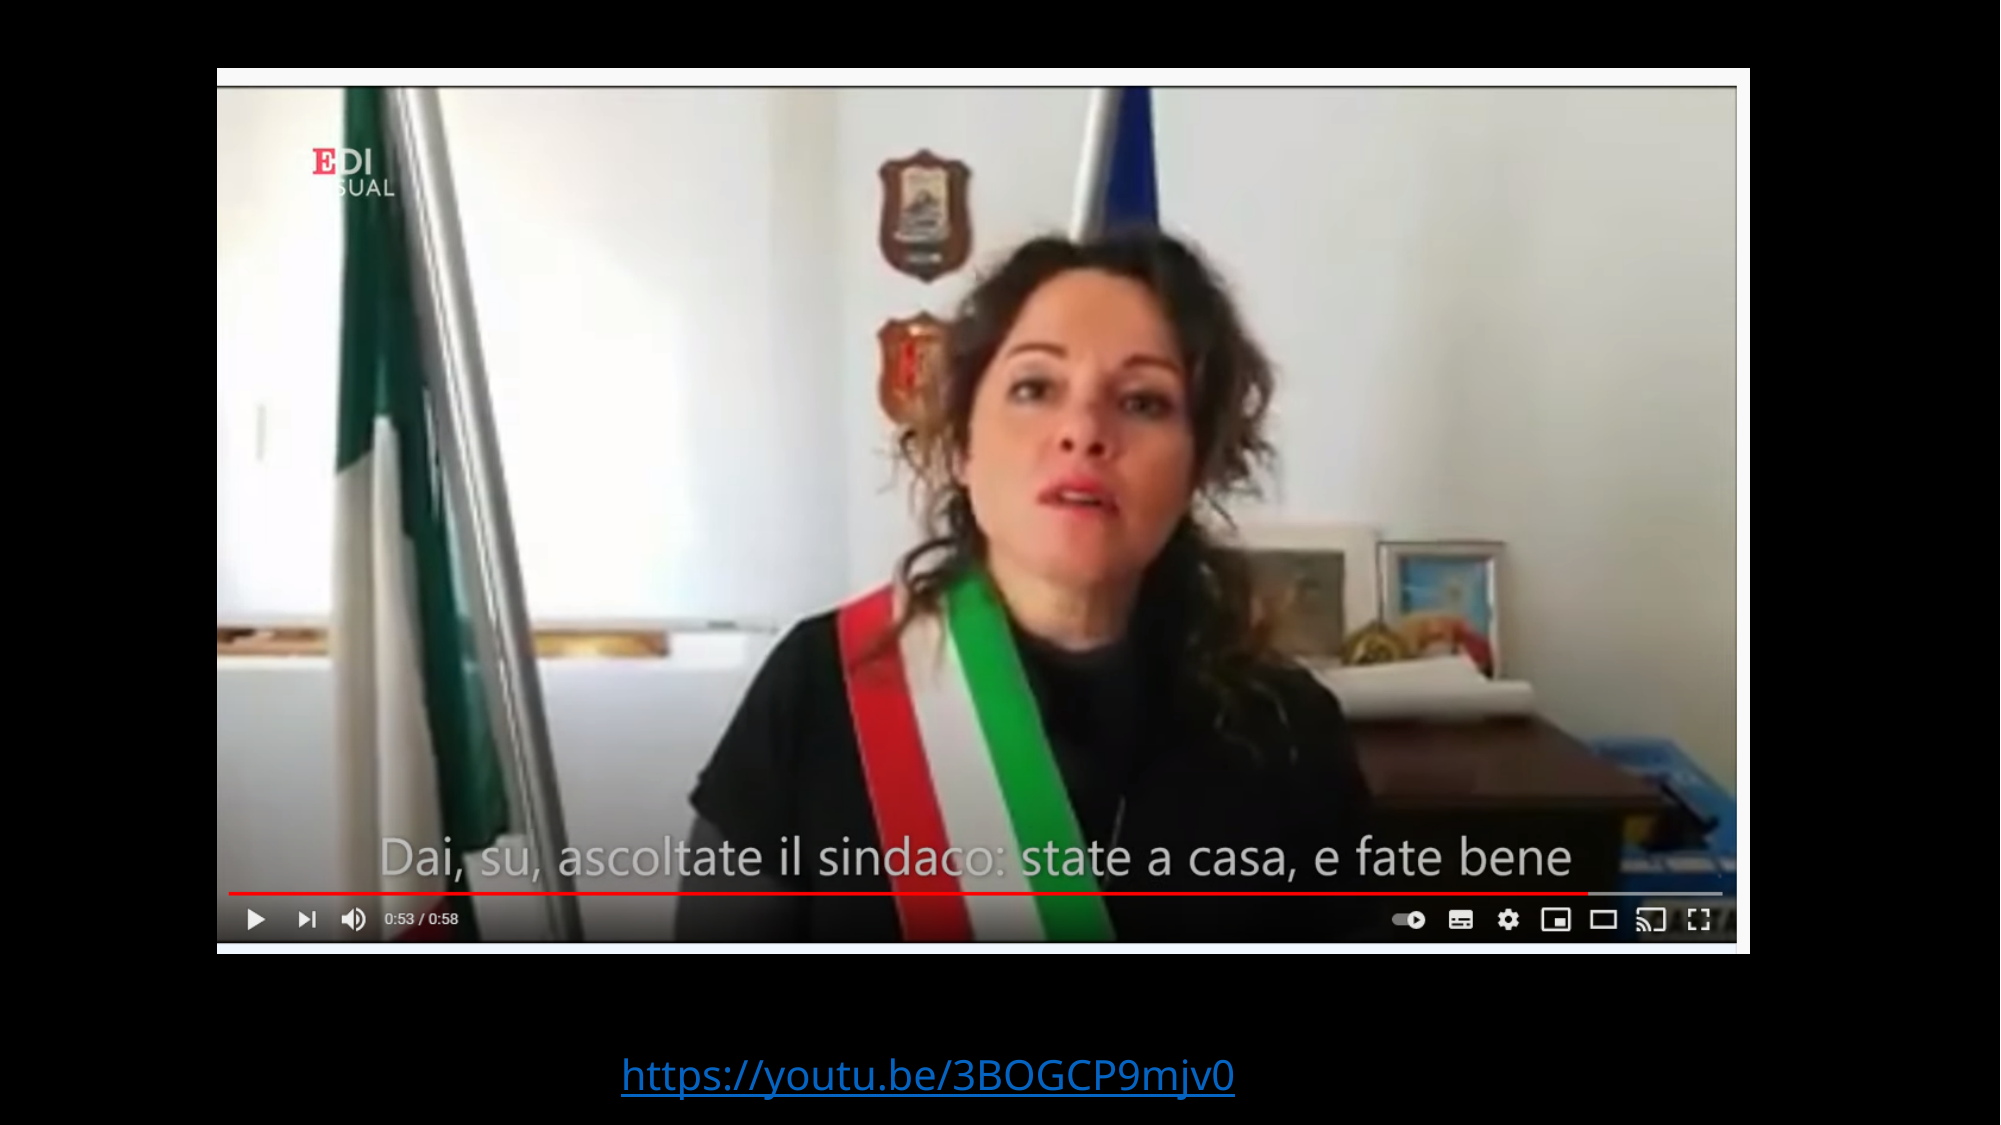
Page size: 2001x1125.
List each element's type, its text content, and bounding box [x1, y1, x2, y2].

picture [217, 68, 1750, 954]
text_box https://youtu.be/3BOGCP9mjv0 [605, 1042, 2000, 1109]
